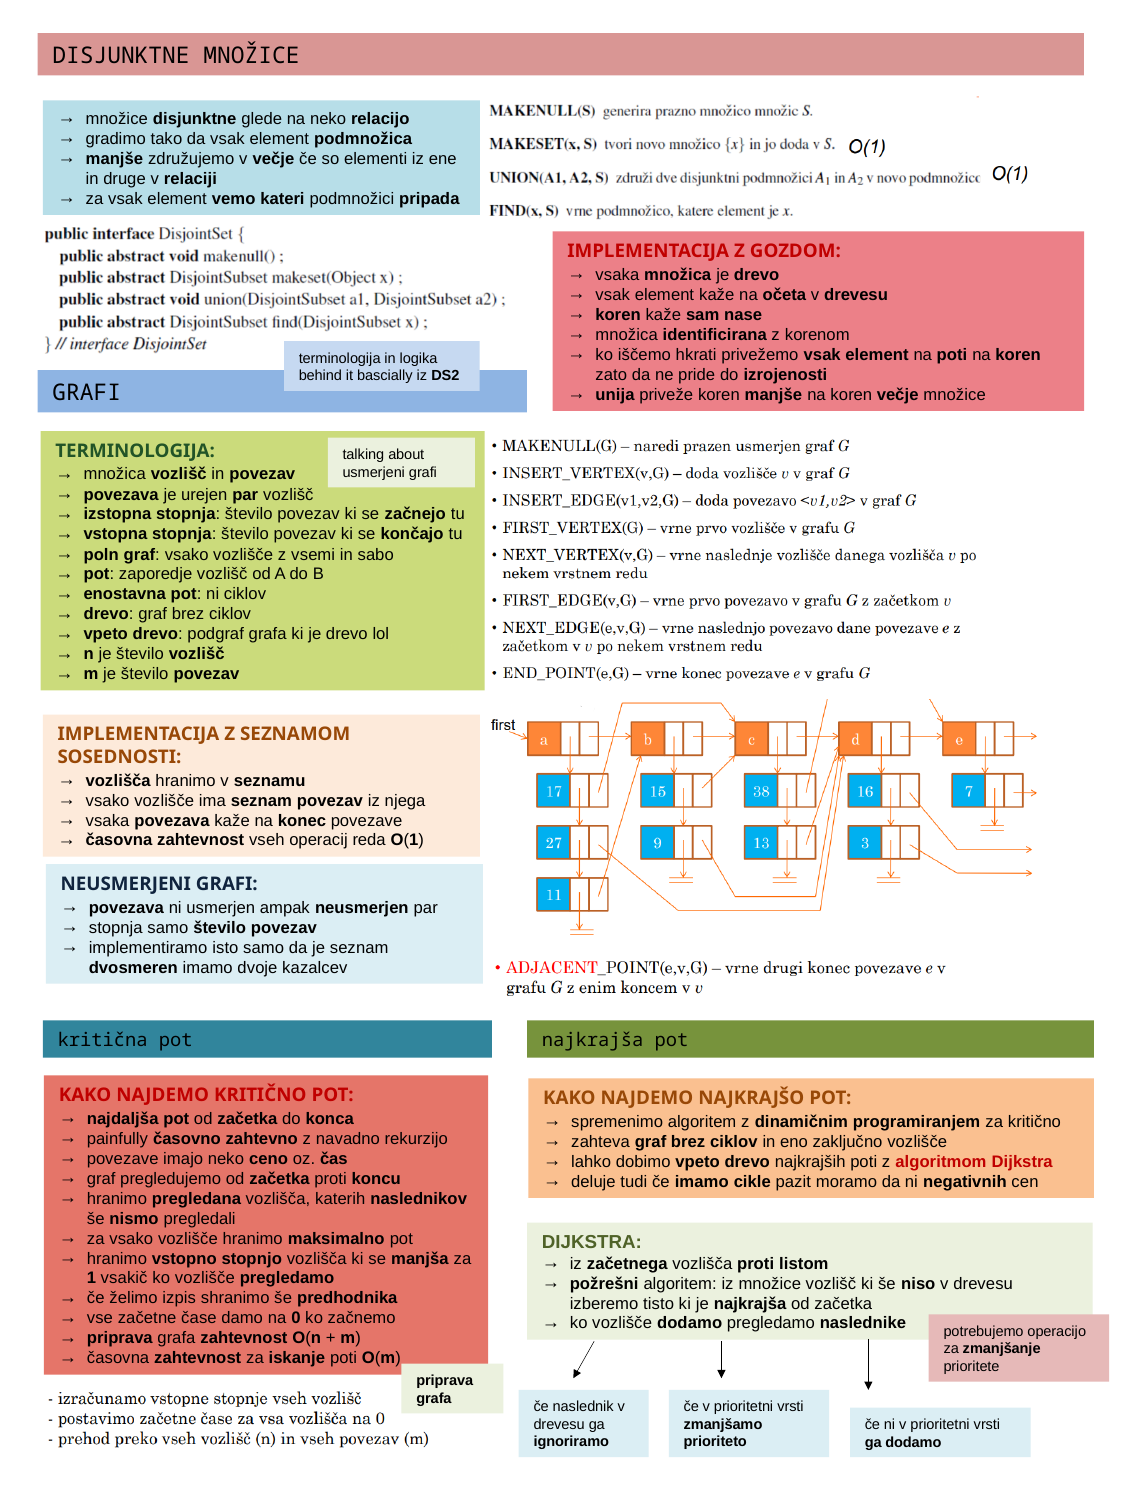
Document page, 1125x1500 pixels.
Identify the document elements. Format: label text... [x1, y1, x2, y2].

text_box če ni v prioritetni vrsti ga dodamo [850, 1407, 1031, 1458]
text_box DISJUNKTNE MNOŽICE [37, 33, 1084, 76]
text_box priprava grafa [401, 1363, 504, 1414]
picture [488, 437, 981, 688]
text_box NEUSMERJENI GRAFI: povezava ni usmerjen ampak neusmerjen par stopnja samo število povezav implementiramo isto samo da je seznam dvosmeren imamo dvoje kazalcev [45, 864, 483, 984]
text_box če v prioritetni vrsti zmanjšamo prioriteto [668, 1389, 830, 1458]
picture [37, 96, 981, 355]
picture [491, 950, 953, 1000]
text_box IMPLEMENTACIJA Z SEZNAMOM SOSEDNOSTI: vozlišča hranimo v seznamu vsako vozlišče ima seznam povezav iz njega vsaka povezava kaže na konec povezave časovna zahtevnost vseh operacij reda O(1) [42, 714, 480, 857]
text_box kritična pot [42, 1020, 492, 1058]
text_box najkrajša pot [527, 1020, 1094, 1058]
text_box IMPLEMENTACIJA Z GOZDOM: vsaka množica je drevo vsak element kaže na očeta v drevesu koren kaže sam nase množica identificirana z korenom ko iščemo hkrati privežemo vsak element na poti na koren zato da ne pride do izrojenosti unija priveže koren manjše na koren večje množice [552, 231, 1085, 411]
text_box če naslednik v drevesu ga ignoriramo [518, 1389, 649, 1458]
text_box DIJKSTRA: iz začetnega vozlišča proti listom požrešni algoritem: iz množice vozlišč ki še niso v drevesu izberemo tisto ki je najkrajša od začetka ko vozlišče dodamo pregledamo naslednike [527, 1222, 1093, 1340]
text_box TERMINOLOGIJA: množica vozlišč in povezav povezava je urejen par vozlišč izstopna stopnja: število povezav ki se začnejo tu vstopna stopnja: število povezav ki se končajo tu poln graf: vsako vozlišče z vsemi in sabo pot: zaporedje vozlišč od A do B enostavna pot: ni ciklov drevo: graf brez ciklov vpeto drevo: podgraf grafa ki je drevo lol n je število vozlišč m je število povezav [40, 431, 485, 691]
text_box talking about usmerjeni grafi [327, 437, 475, 488]
picture [42, 1388, 430, 1450]
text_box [573, 1340, 595, 1379]
text_box množice disjunktne glede na neko relacijo gradimo tako da vsak element podmnožica manjše združujemo v večje če so elementi iz ene in druge v relaciji za vsak element vemo kateri podmnožici pripada [42, 100, 480, 215]
text_box GRAFI [37, 370, 527, 413]
text_box KAKO NAJDEMO NAJKRAJŠO POT: spremenimo algoritem z dinamičnim programiranjem za kritično zahteva graf brez ciklov in eno zaključno vozlišče lahko dobimo vpeto drevo najkrajših poti z algoritmom Dijkstra deluje tudi če imamo cikle pazit moramo da ni negativnih cen [528, 1078, 1094, 1198]
text_box terminologija in logika behind it bascially iz DS2 [284, 361, 480, 391]
text_box KAKO NAJDEMO KRITIČNO POT: najdaljša pot od začetka do konca painfully časovno zahtevno z navadno rekurzijo povezave imajo neko ceno oz. čas graf pregledujemo od začetka proti koncu hranimo pregledana vozlišča, katerih naslednikov še nismo pregledali za vsako vozlišče hranimo maksimalno pot hranimo vstopno stopnjo vozlišča ki se manjša za 1 vsakič ko vozlišče pregledamo če želimo izpis shranimo še predhodnika vse začetne čase damo na 0 ko začnemo priprava grafa zahtevnost O(n + m) časovna zahtevnost za iskanje poti O(m) [43, 1075, 489, 1375]
picture [491, 693, 1046, 939]
picture [989, 161, 1031, 187]
text_box potrebujemo operacijo za zmanjšanje prioritete [928, 1314, 1110, 1382]
